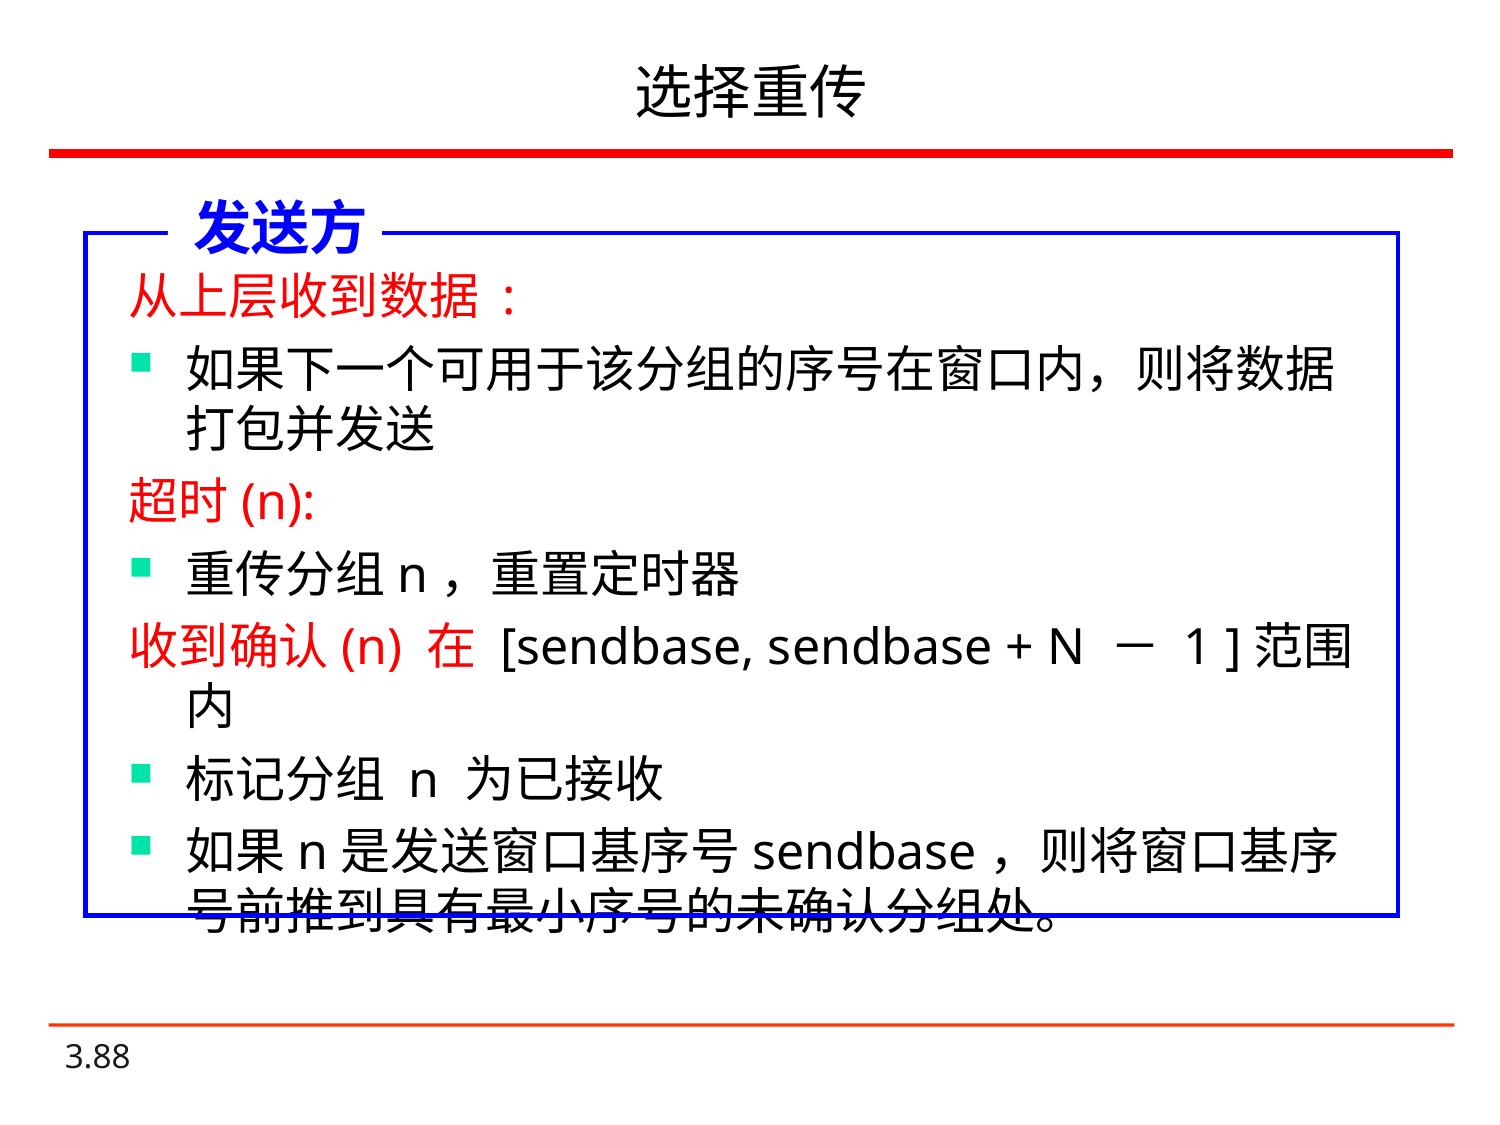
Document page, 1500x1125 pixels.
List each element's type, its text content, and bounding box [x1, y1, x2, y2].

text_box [167, 183, 385, 270]
title 选择重传 [59, 37, 1443, 143]
text_box [85, 233, 1398, 916]
text_box 从上层收到数据 : 如果下一个可用于该分组的序号在窗口内，则将数据打包并发送 超时(n): 重传分组n，重置定时器 收到确认(n) 在 [sendbase, sendbase + N － 1 ]范围内 标记分组 n 为已接收 如果n是发送窗口基序号sendbase，则将窗口基序号前推到具有最小序号的未确认分组处。 [114, 916, 1374, 920]
